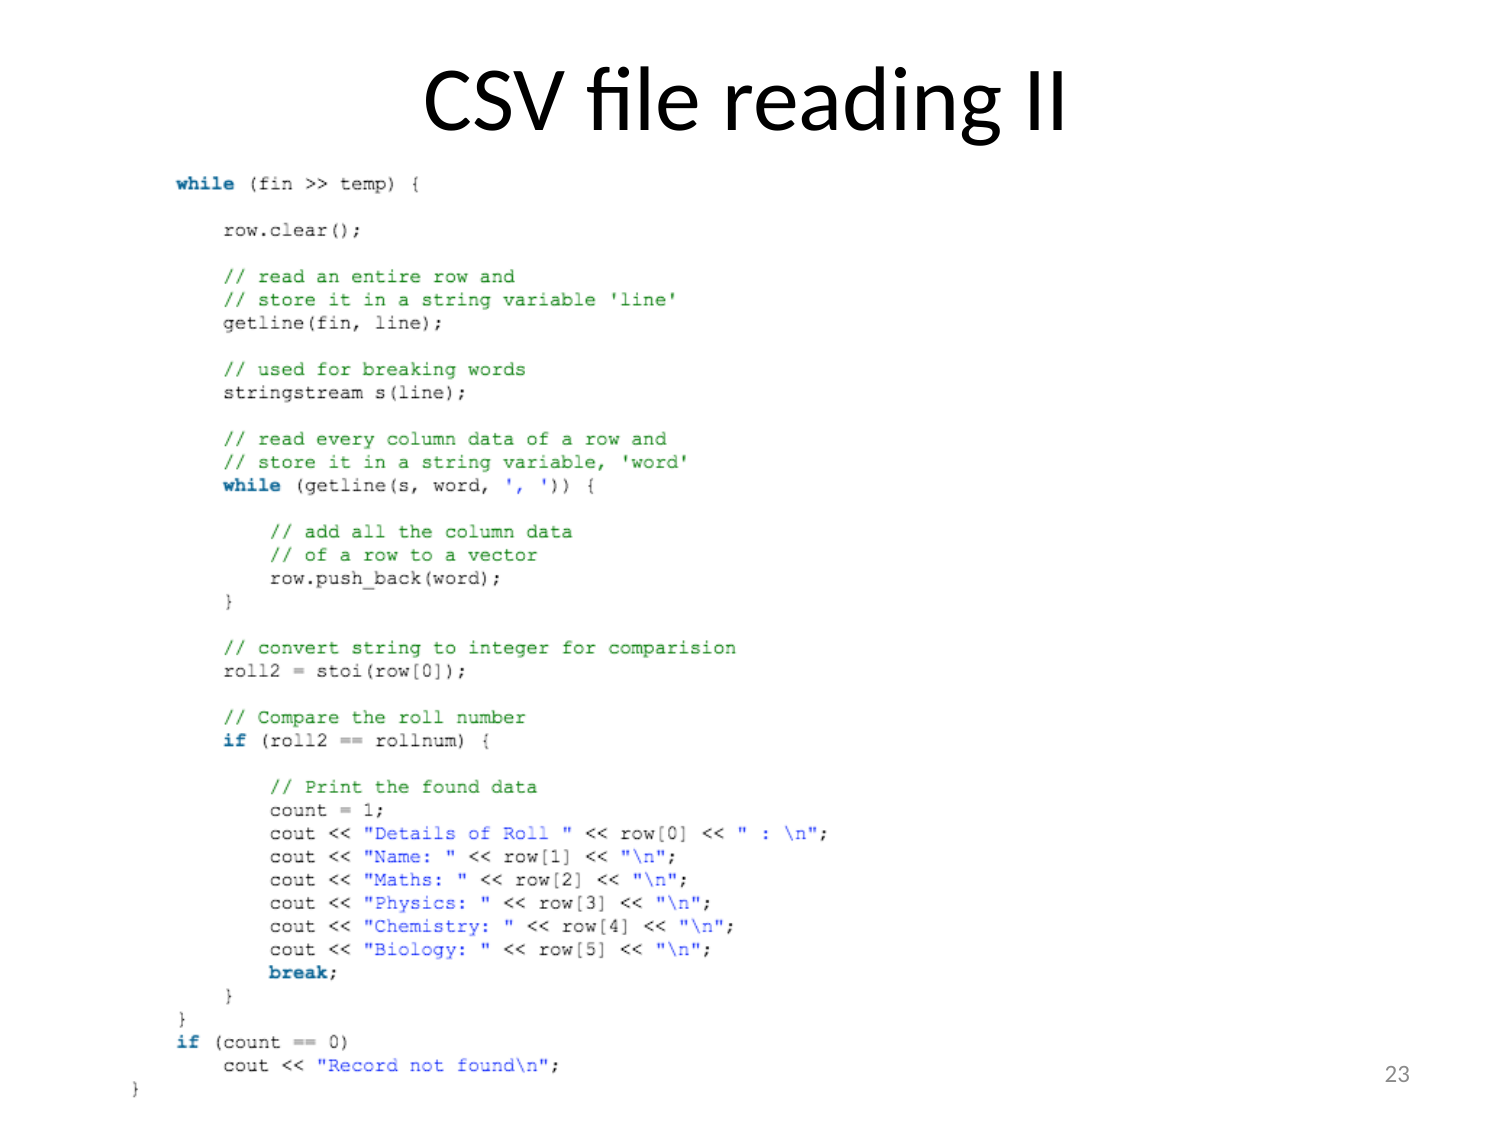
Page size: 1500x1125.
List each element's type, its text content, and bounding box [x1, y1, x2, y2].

slide_number 23 [1341, 1042, 1425, 1103]
title CSV file reading II [71, 0, 1423, 188]
picture [124, 165, 1338, 1125]
